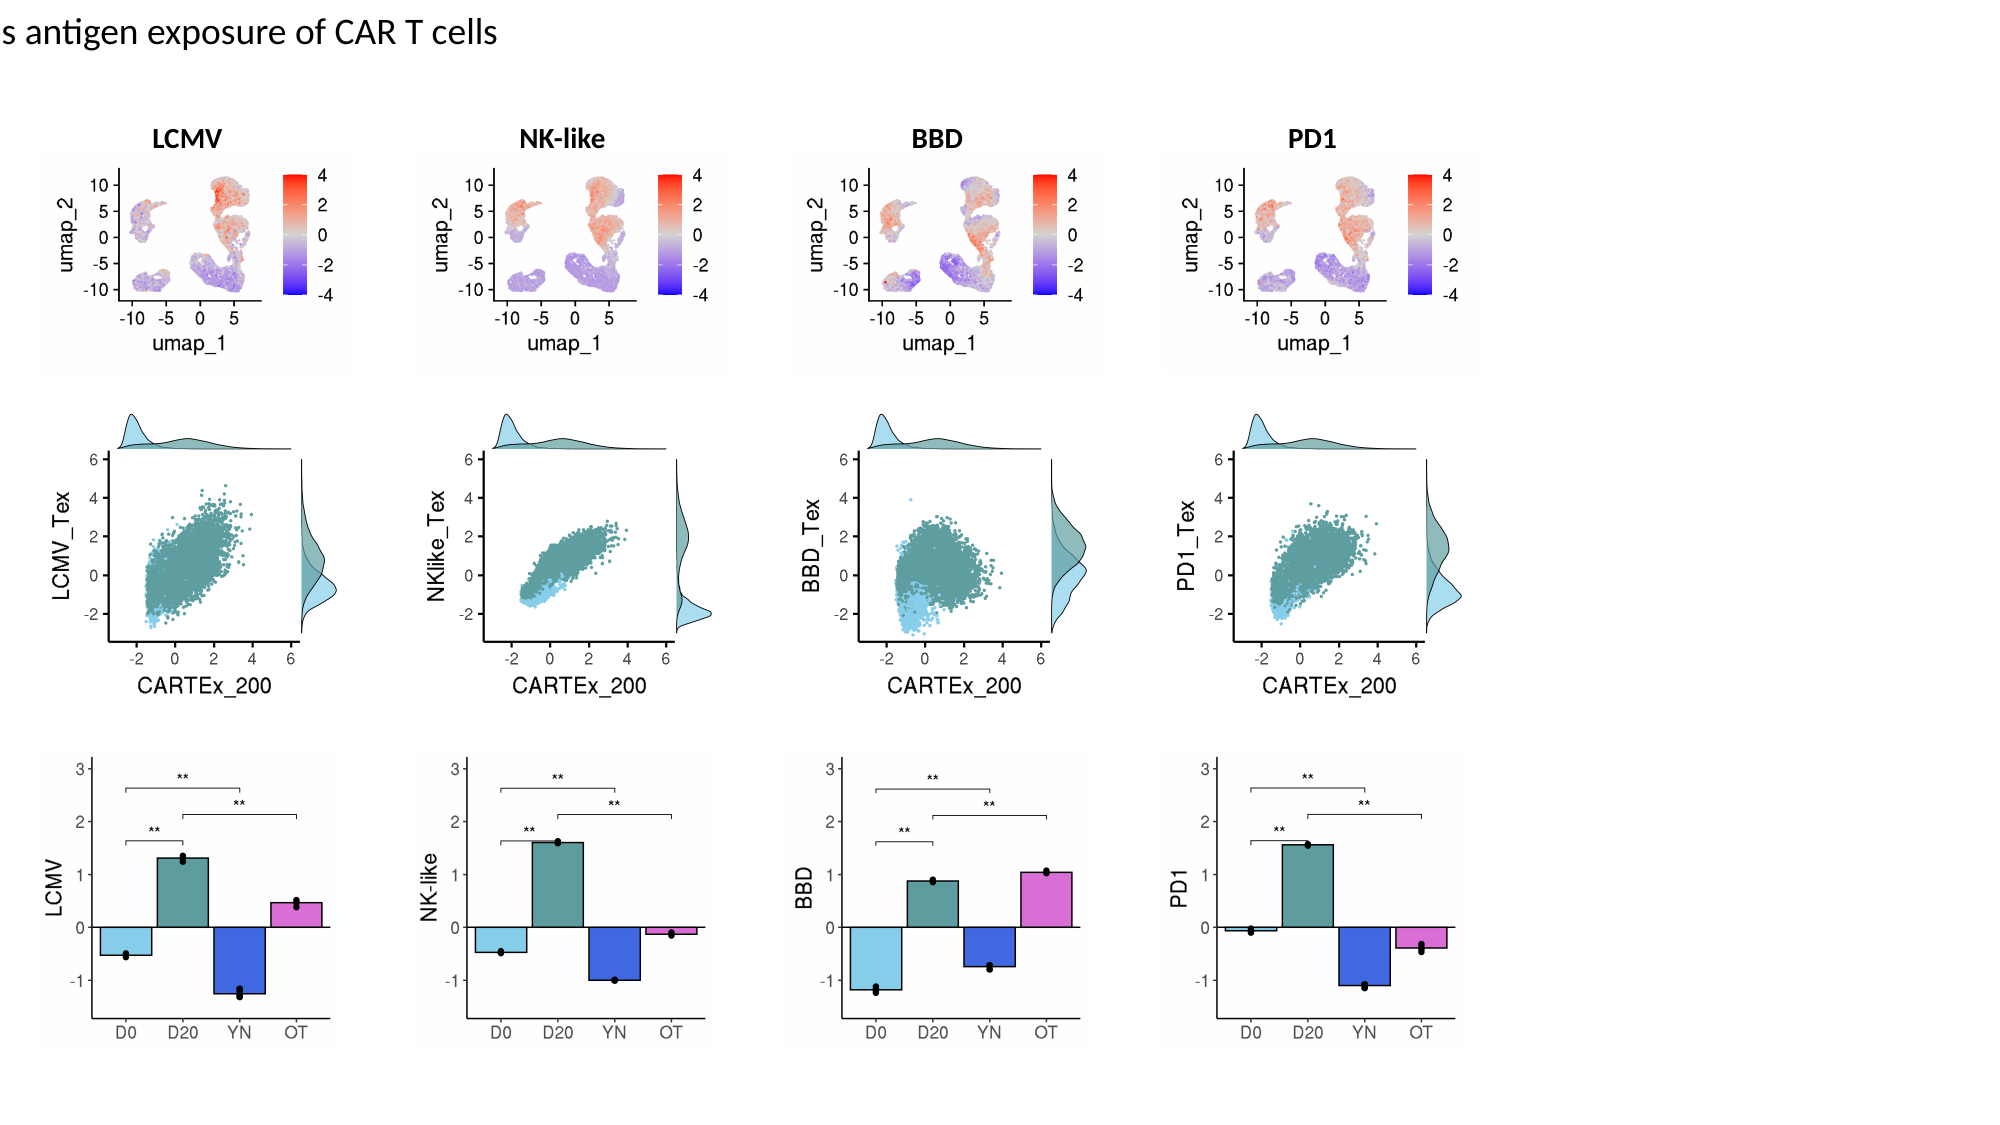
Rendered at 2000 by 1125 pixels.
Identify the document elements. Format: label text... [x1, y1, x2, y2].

picture [1162, 412, 1463, 713]
picture [37, 412, 338, 713]
text_box GSE160160: Continuous antigen exposure of CAR T cells Appendix [0, 0, 514, 105]
picture [412, 749, 713, 1051]
text_box LCMV [137, 112, 238, 148]
text_box NK-like [504, 112, 621, 148]
picture [787, 149, 1103, 376]
picture [1162, 749, 1463, 1051]
text_box BBD [896, 112, 978, 148]
picture [1162, 149, 1478, 376]
text_box PD1 [1273, 112, 1352, 148]
picture [412, 149, 728, 376]
picture [787, 749, 1088, 1051]
picture [412, 412, 713, 713]
picture [37, 149, 353, 376]
picture [37, 749, 338, 1051]
picture [787, 412, 1088, 713]
